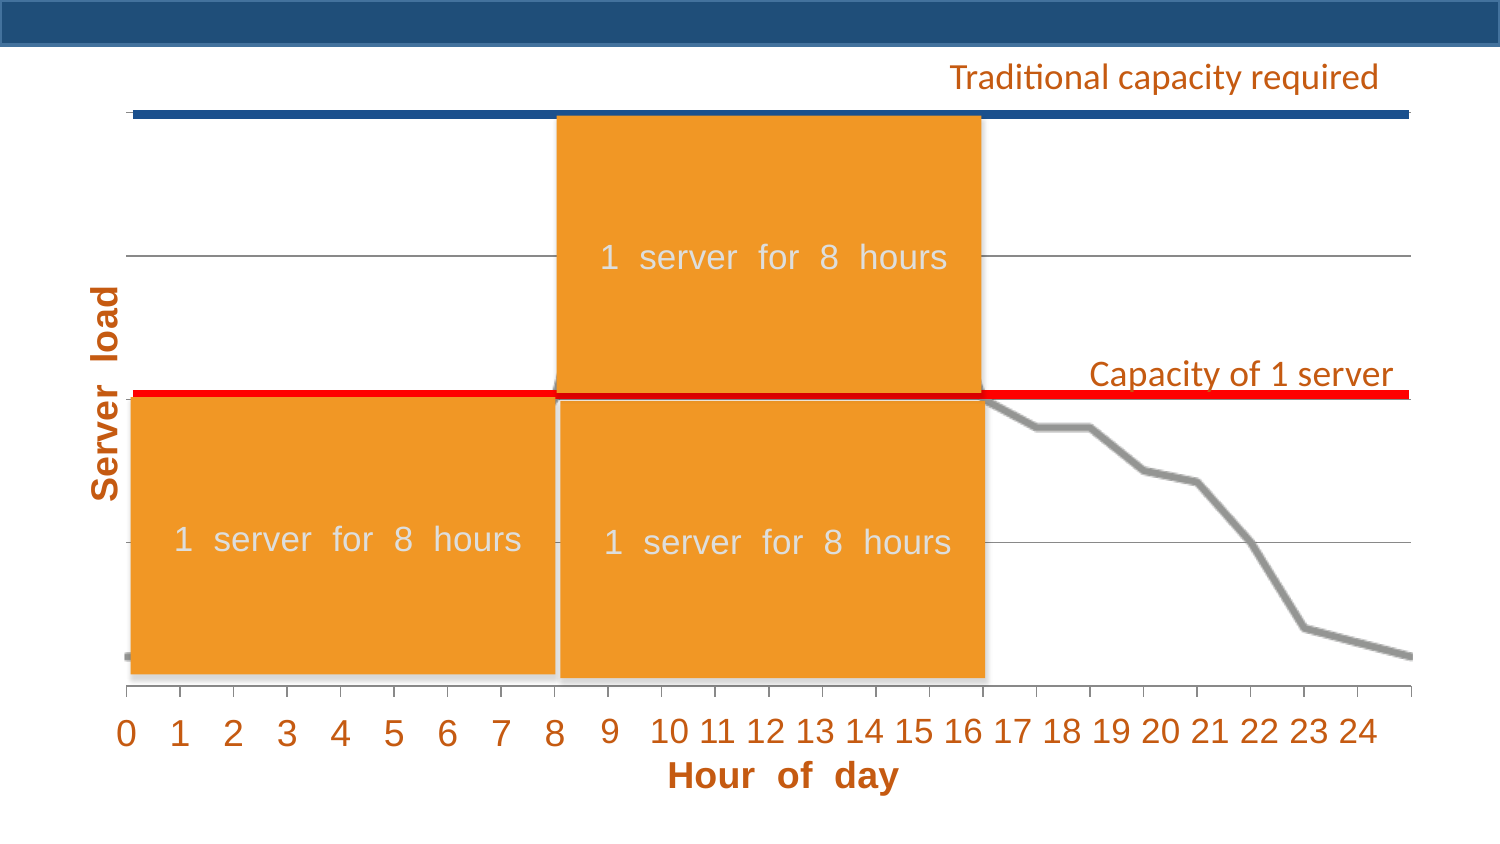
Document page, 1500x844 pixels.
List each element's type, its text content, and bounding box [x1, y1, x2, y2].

text_box 7 [490, 708, 512, 755]
text_box 6 [437, 708, 459, 755]
text_box 4 [330, 708, 352, 755]
text_box 9 10 11 12 13 14 15 16 17 18 19 20 21 22 23 24 Hour of day [600, 709, 1380, 797]
picture [122, 108, 1416, 690]
text_box 8 [544, 708, 566, 755]
text_box 3 [276, 708, 298, 755]
text_box 2 [223, 708, 245, 755]
text_box Server load [79, 285, 117, 503]
text_box 1 [169, 708, 191, 755]
text_box 0 [116, 708, 138, 755]
text_box 5 [383, 708, 405, 755]
text_box Traditional capacity required [949, 52, 1381, 97]
